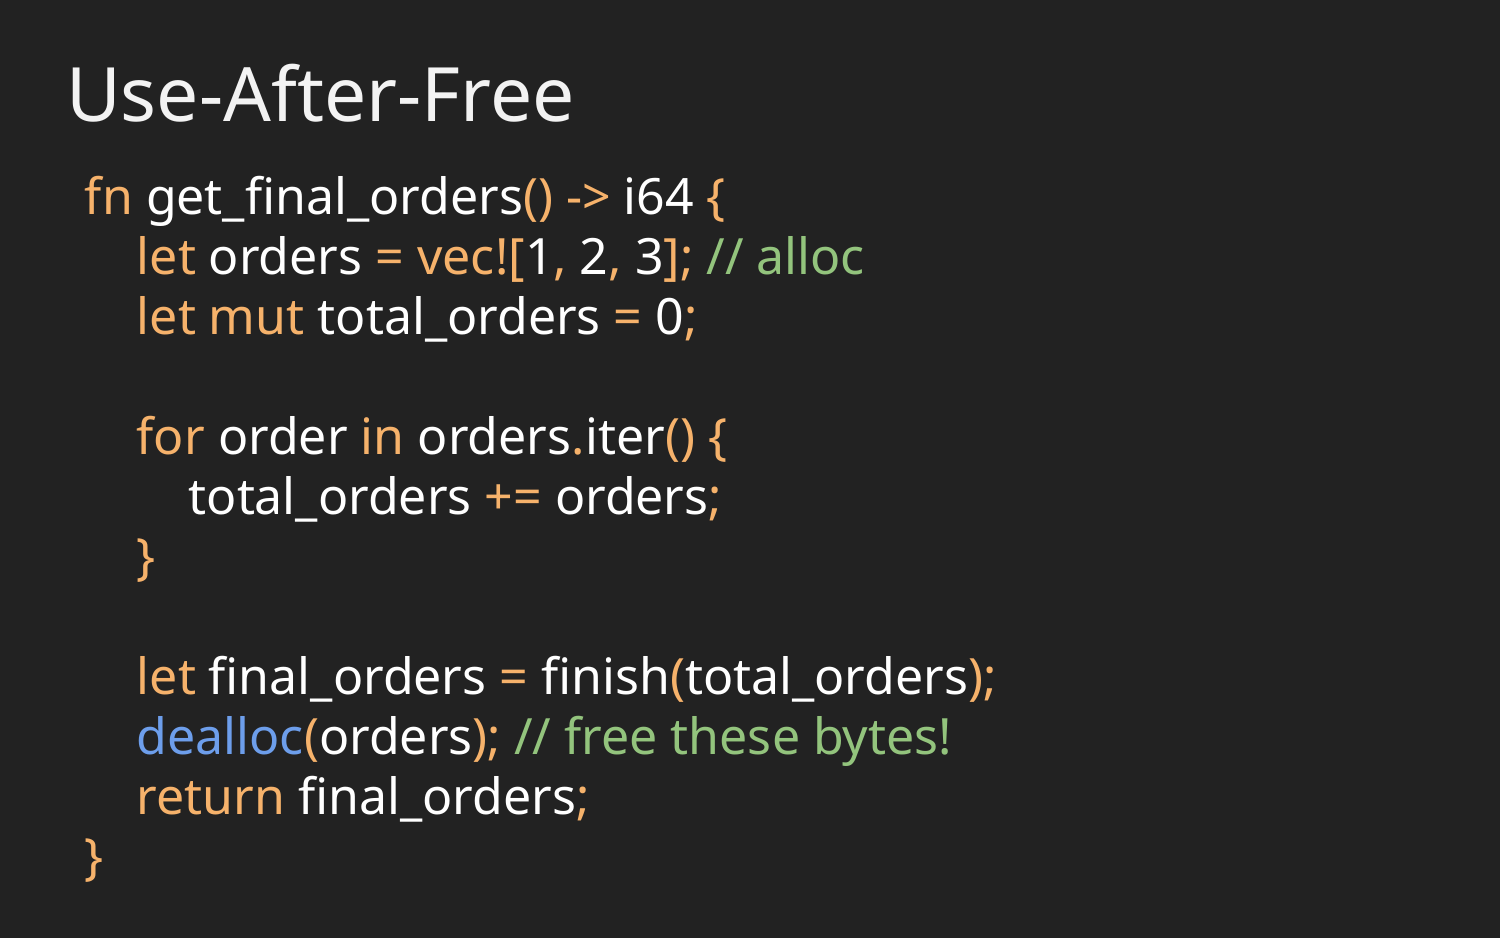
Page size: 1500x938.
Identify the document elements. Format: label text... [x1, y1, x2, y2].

text_box Use-After-Free [51, 31, 1372, 166]
text_box fn get_final_orders() -> i64 { let orders = vec![1, 2, 3]; // alloc let mut total_orders = 0; for order in orders.iter() { total_orders += orders; } let final_orders = finish(total_orders); dealloc(orders); // free these bytes! return final_orders; } [69, 149, 1500, 900]
